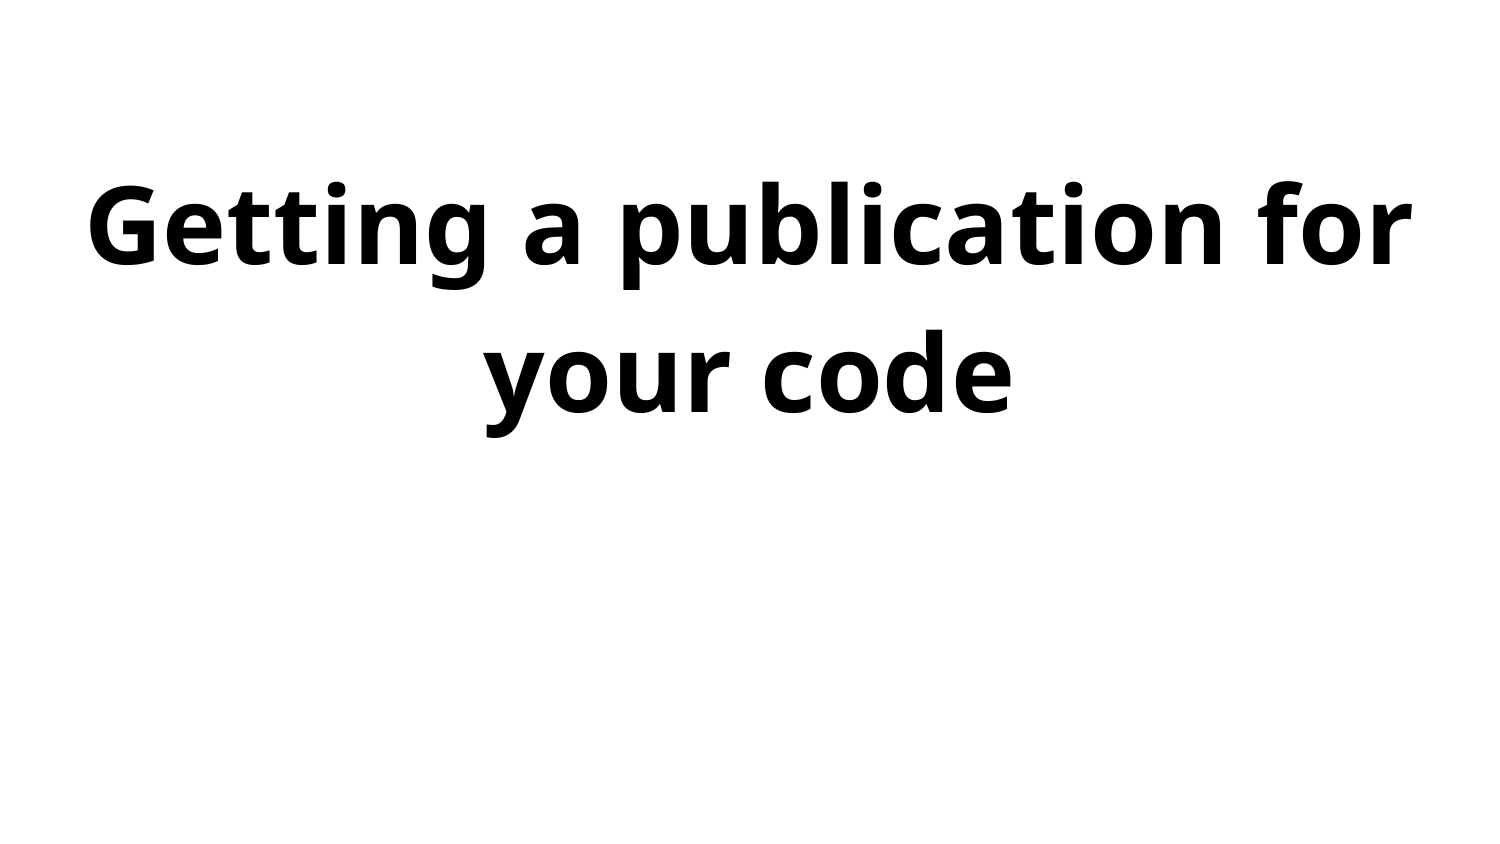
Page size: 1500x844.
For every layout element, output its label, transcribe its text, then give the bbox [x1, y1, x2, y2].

title Getting a publication for your code [51, 122, 1449, 459]
